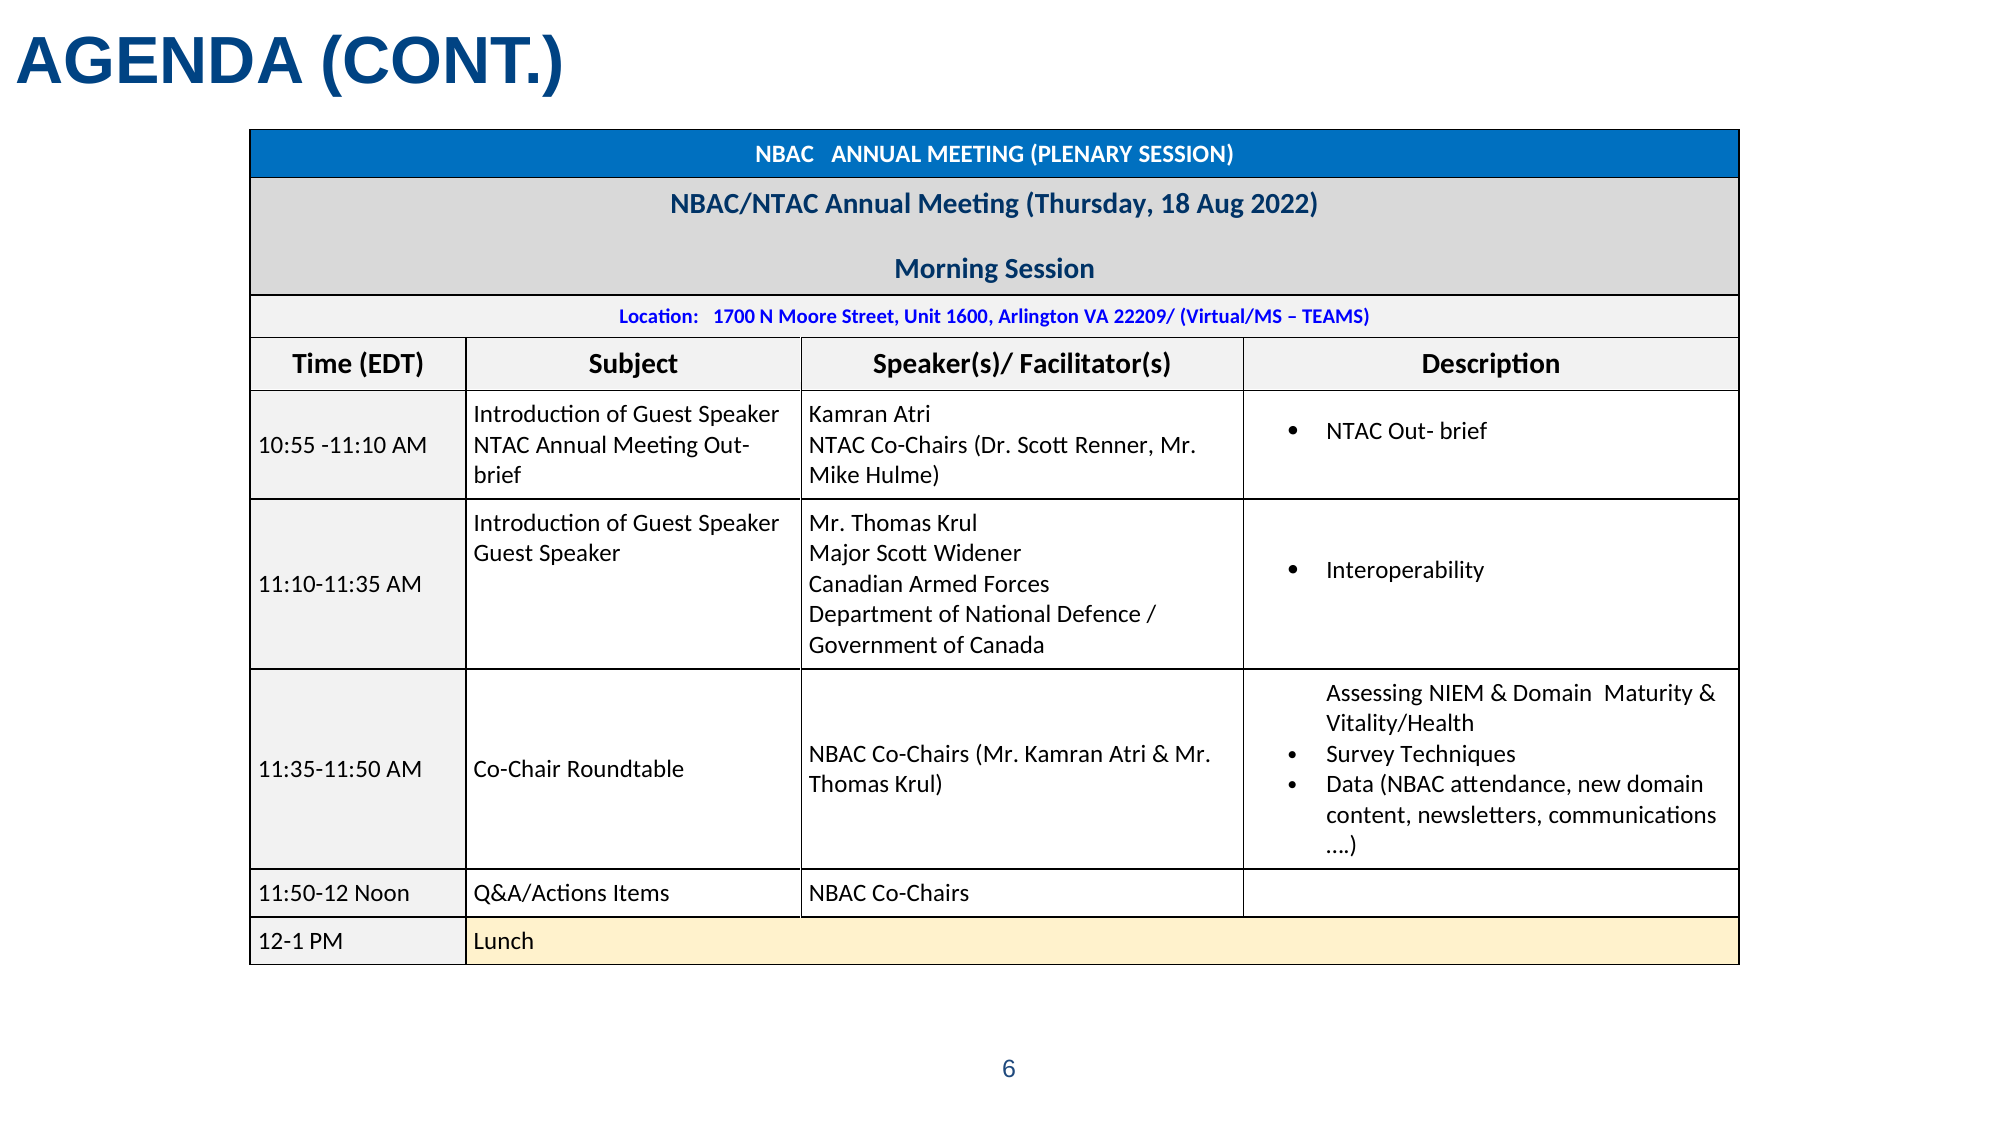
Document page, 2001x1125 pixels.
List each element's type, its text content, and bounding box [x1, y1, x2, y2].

slide_number 6 [775, 1045, 1243, 1106]
title Agenda (cont.) [0, 24, 2000, 175]
picture [249, 128, 1751, 997]
